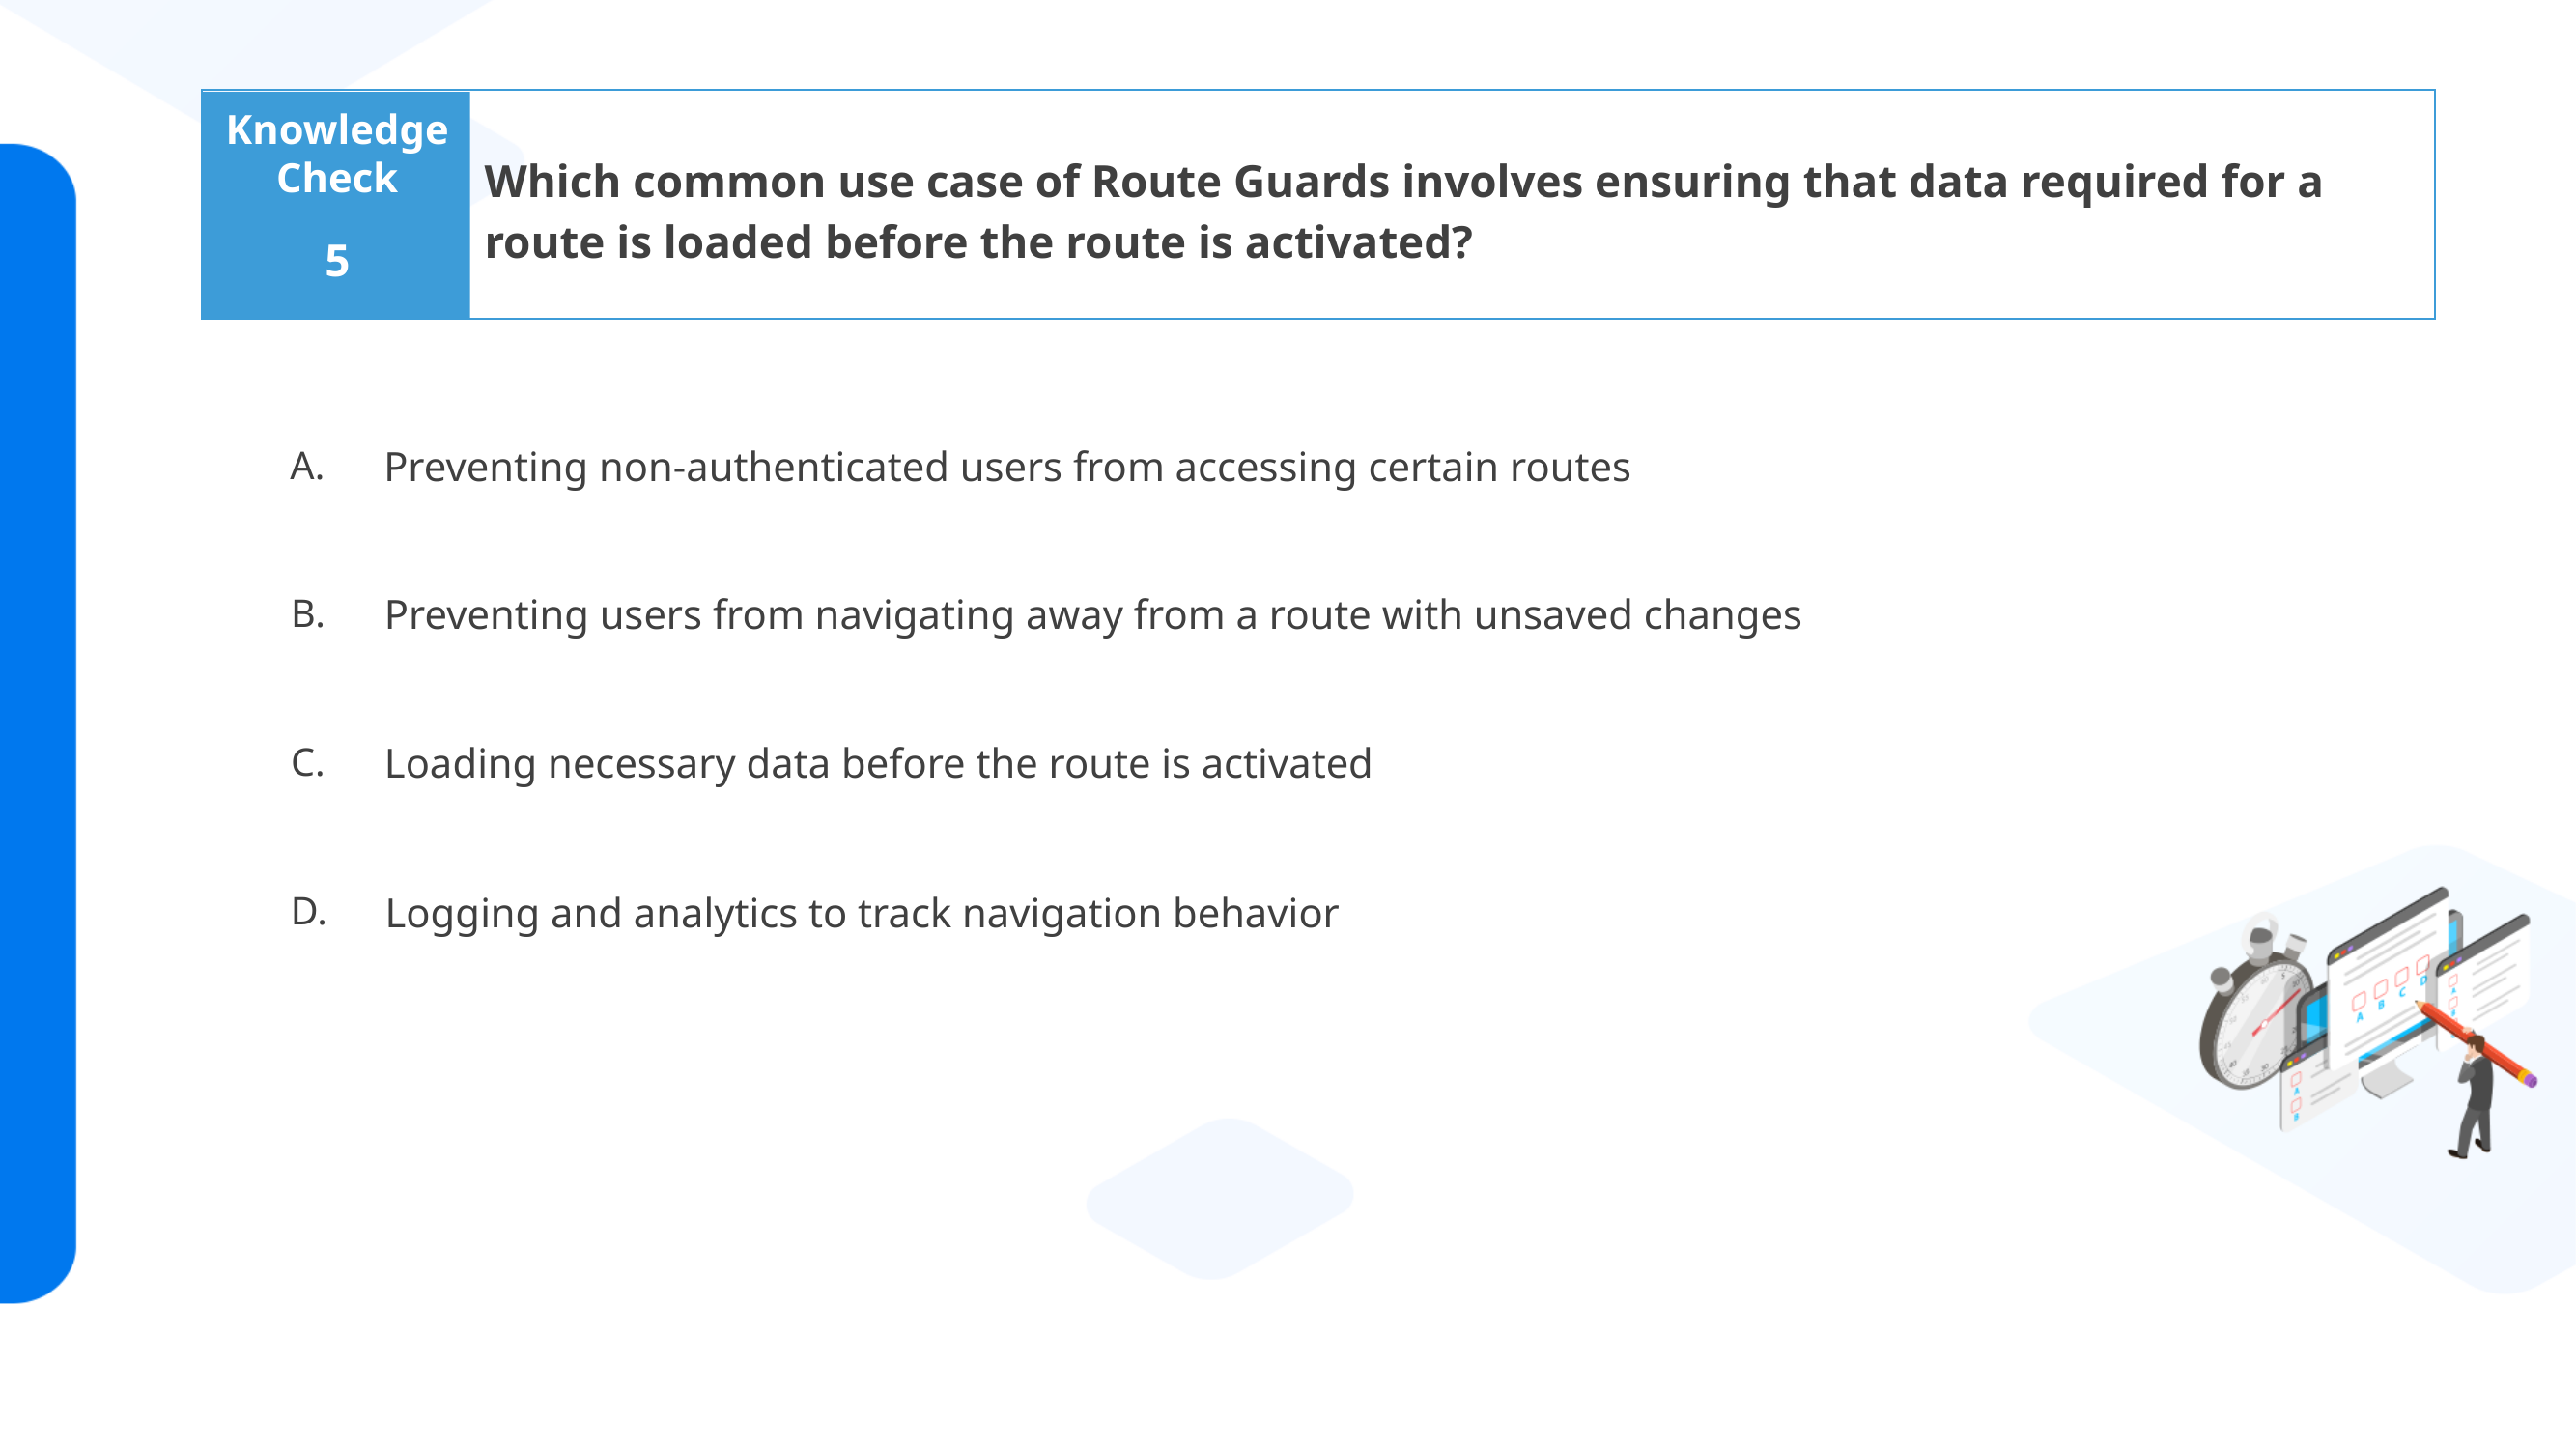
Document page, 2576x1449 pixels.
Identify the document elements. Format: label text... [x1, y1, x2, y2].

list Preventing non-authenticated users from accessing certain routes [369, 427, 2152, 560]
list Preventing users from navigating away from a route with unsaved changes [369, 575, 2153, 708]
list Loading necessary data before the route is activated [369, 724, 2153, 857]
list Which common use case of Route Guards involves ensuring that data required for a route is loaded before the route is activated? [469, 92, 2436, 322]
picture [0, 0, 2576, 1449]
list Logging and analytics to track navigation behavior [370, 873, 2154, 1007]
list 5 [247, 188, 428, 321]
